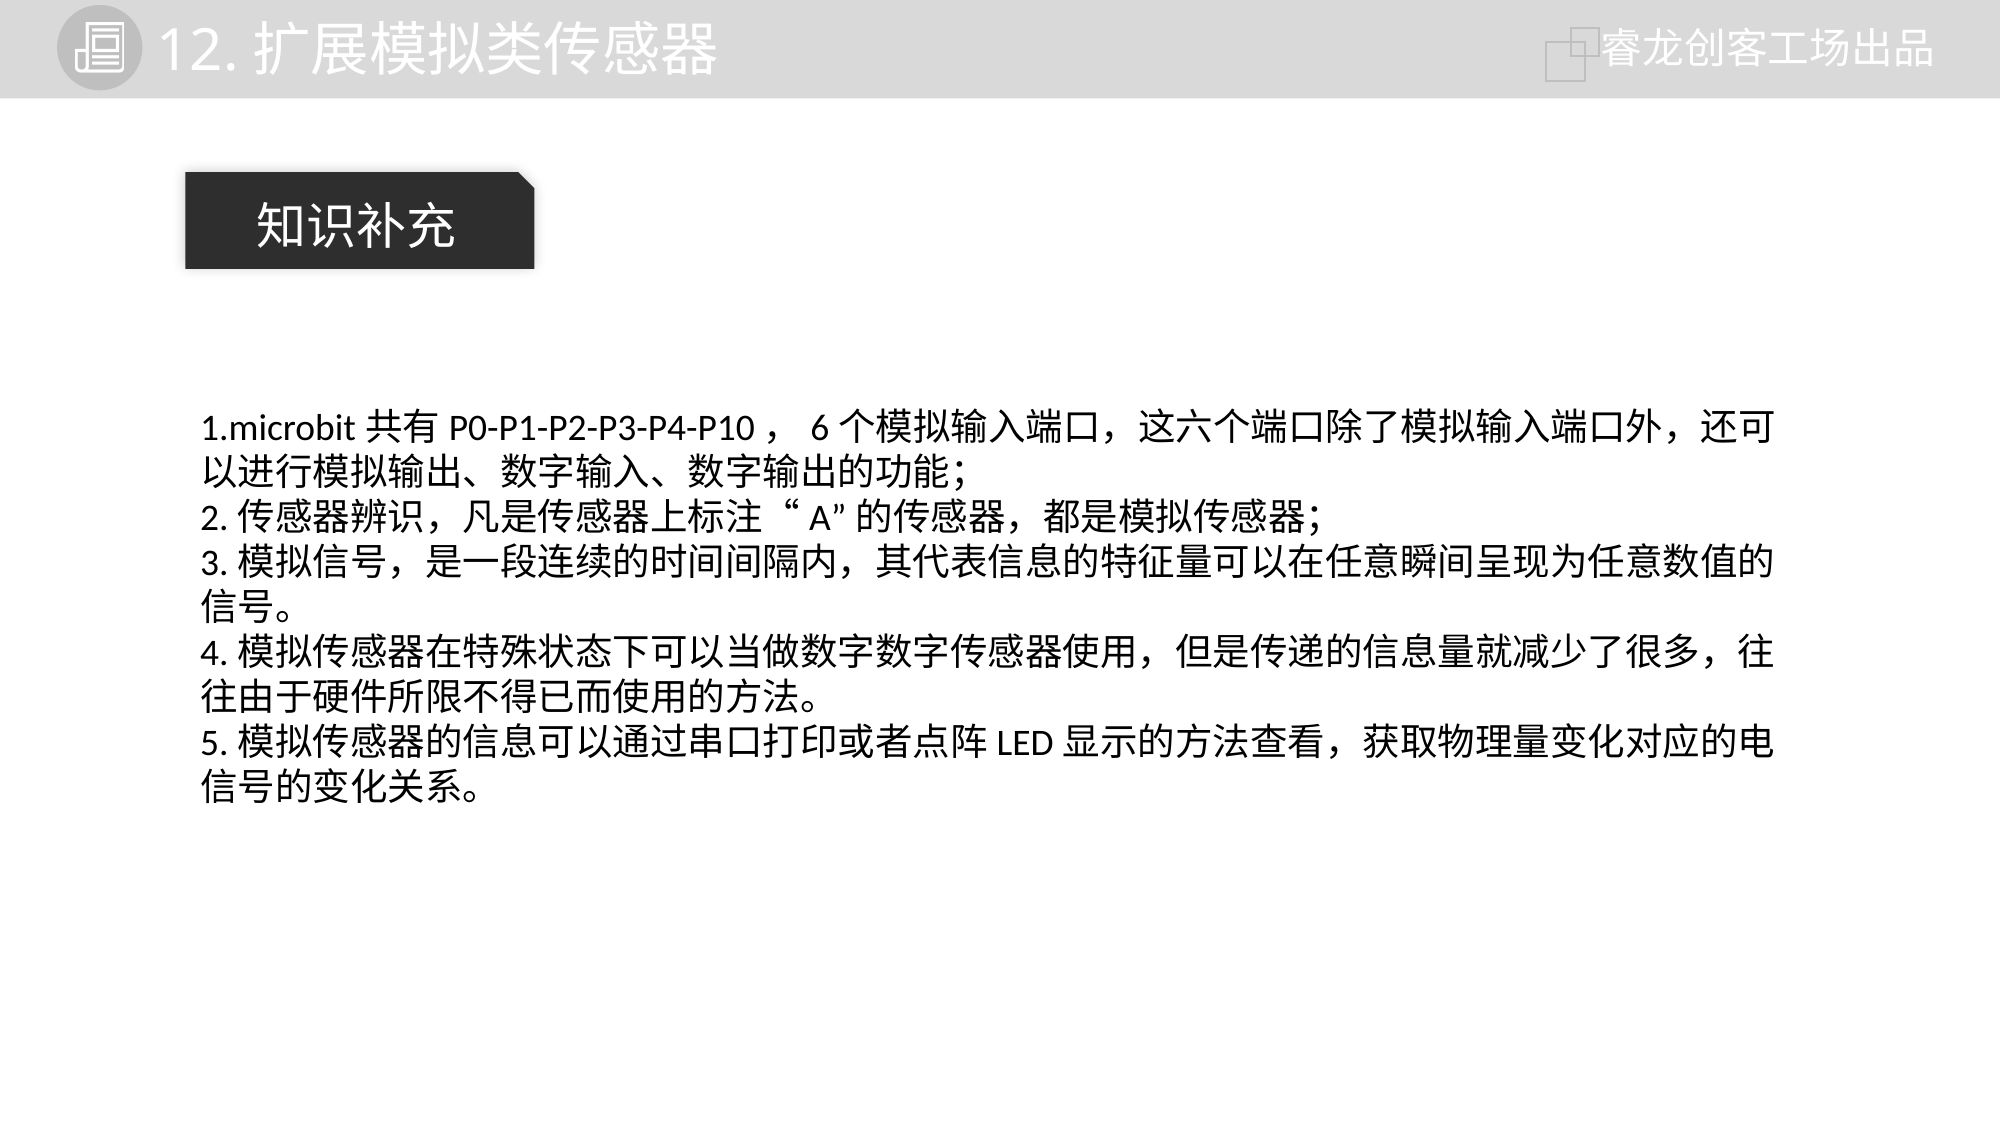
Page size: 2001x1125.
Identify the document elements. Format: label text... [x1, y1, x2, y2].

text_box [0, 0, 2000, 99]
text_box 12.扩展模拟类传感器 [141, 5, 734, 90]
text_box [56, 3, 141, 92]
text_box 知识补充 [184, 171, 536, 271]
text_box 1.microbit共有P0-P1-P2-P3-P4-P10，6个模拟输入端口，这六个端口除了模拟输入端口外，还可以进行模拟输出、数字输入、数字输出的功能； 2.传感器辨识，凡是传感器上标注“A”的传感器，都是模拟传感器； 3.模拟信号，是一段连续的时间间隔内，其代表信息的特征量可以在任意瞬间呈现为任意数值的信号。 4.模拟传感器在特殊状态下可以当做数字数字传感器使用，但是传递的信息量就减少了很多，往往由于硬件所限不得已而使用的方法。 5.模拟传感器的信息可以通过串口打印或者点阵LED显示的方法查看，获取物理量变化对应的电信号的变化关系。 [185, 395, 1798, 815]
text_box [1546, 28, 1599, 81]
text_box 睿龙创客工场出品 [1586, 14, 1950, 80]
picture [75, 22, 124, 73]
